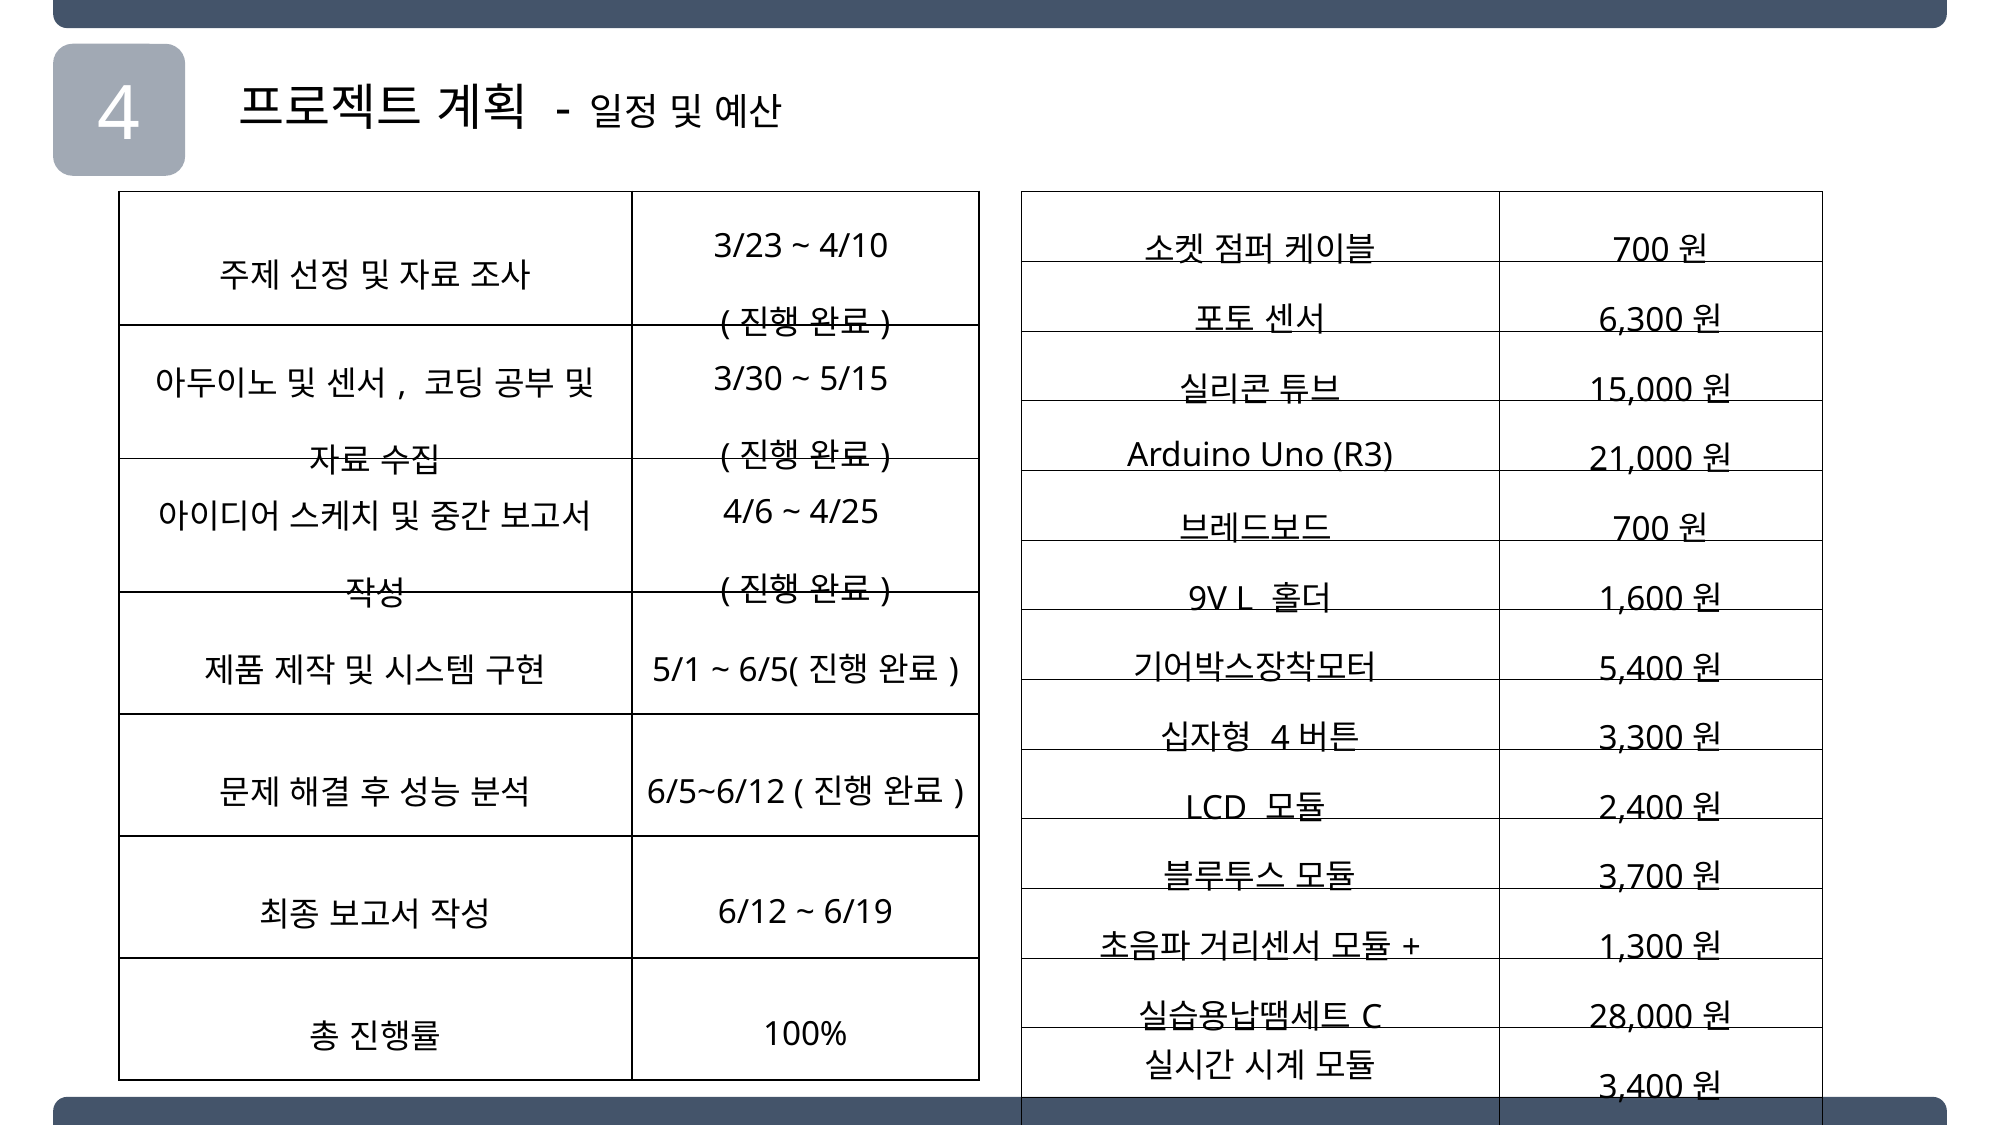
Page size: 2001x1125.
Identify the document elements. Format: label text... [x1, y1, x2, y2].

table_cell 1,300원 [1500, 889, 1822, 958]
text_box [1823, 1095, 1948, 1125]
table_cell 28,000원 [1500, 959, 1822, 1027]
text_box [52, 0, 1948, 30]
table_header 700원 [1500, 192, 1822, 261]
table_cell 5,400원 [1500, 610, 1822, 679]
table_cell 3,400원 [1500, 1028, 1822, 1097]
table_cell 실리콘 튜브 [1022, 332, 1499, 400]
table_cell 6,300원 [1500, 262, 1822, 331]
table_cell 100% [633, 959, 978, 1079]
table_cell 십자형 4버튼 [1022, 680, 1499, 749]
table_cell Arduino Uno (R3) [1022, 401, 1499, 470]
table_cell 실시간 시계 모듈 [1022, 1028, 1499, 1097]
table_cell 포토 센서 [1022, 262, 1499, 331]
table_cell 700원 [1500, 471, 1822, 540]
table_cell 3,300원 [1500, 680, 1822, 749]
table_cell 2,400원 [1500, 750, 1822, 818]
table_cell 6/12 ~ 6/19 [633, 837, 978, 957]
table_cell 3,700원 [1500, 819, 1822, 888]
table_cell 1,600원 [1500, 541, 1822, 609]
table_cell 아이디어 스케치 및 중간 보고서 작성 [120, 459, 631, 591]
table_cell 15,000원 [1500, 332, 1822, 400]
table_header 소켓 점퍼 케이블 [1022, 192, 1499, 261]
table_cell 4/6 ~ 4/25 (진행 완료) [633, 459, 978, 591]
table_cell 21,000원 [1500, 401, 1822, 470]
table_cell 9V L 홀더 [1022, 541, 1499, 609]
table_header 주제 선정 및 자료 조사 [120, 192, 631, 324]
table_cell 최종 보고서 작성 [120, 837, 631, 957]
table_cell 기어박스장착모터 [1022, 610, 1499, 679]
table_cell 문제 해결 후 성능 분석 [120, 715, 631, 835]
table_cell 3/30 ~ 5/15 (진행 완료) [633, 326, 978, 458]
table_cell 총 진행률 [120, 959, 631, 1079]
text_box 4 [51, 42, 187, 177]
table_cell 아두이노 및 센서, 코딩 공부 및 자료 수집 [120, 326, 631, 458]
table_cell 블루투스 모듈 [1022, 819, 1499, 888]
table_header 3/23 ~ 4/10 (진행 완료) [633, 192, 978, 324]
text_box 프로젝트 계획 - 일정 및 예산 [224, 67, 921, 143]
table_cell 실습용납땜세트C [1022, 959, 1499, 1027]
table_cell 5/1 ~ 6/5(진행 완료) [633, 593, 978, 713]
table_cell 초음파 거리센서 모듈+ [1022, 889, 1499, 958]
text_box [52, 1095, 1021, 1125]
table_cell 총합 [1022, 1098, 1499, 1125]
table_cell 99,100원 [1500, 1098, 1822, 1125]
table_cell 브레드보드 [1022, 471, 1499, 540]
table_cell 제품 제작 및 시스템 구현 [120, 593, 631, 713]
table_cell LCD 모듈 [1022, 750, 1499, 818]
table_cell 6/5~6/12 (진행 완료) [633, 715, 978, 835]
